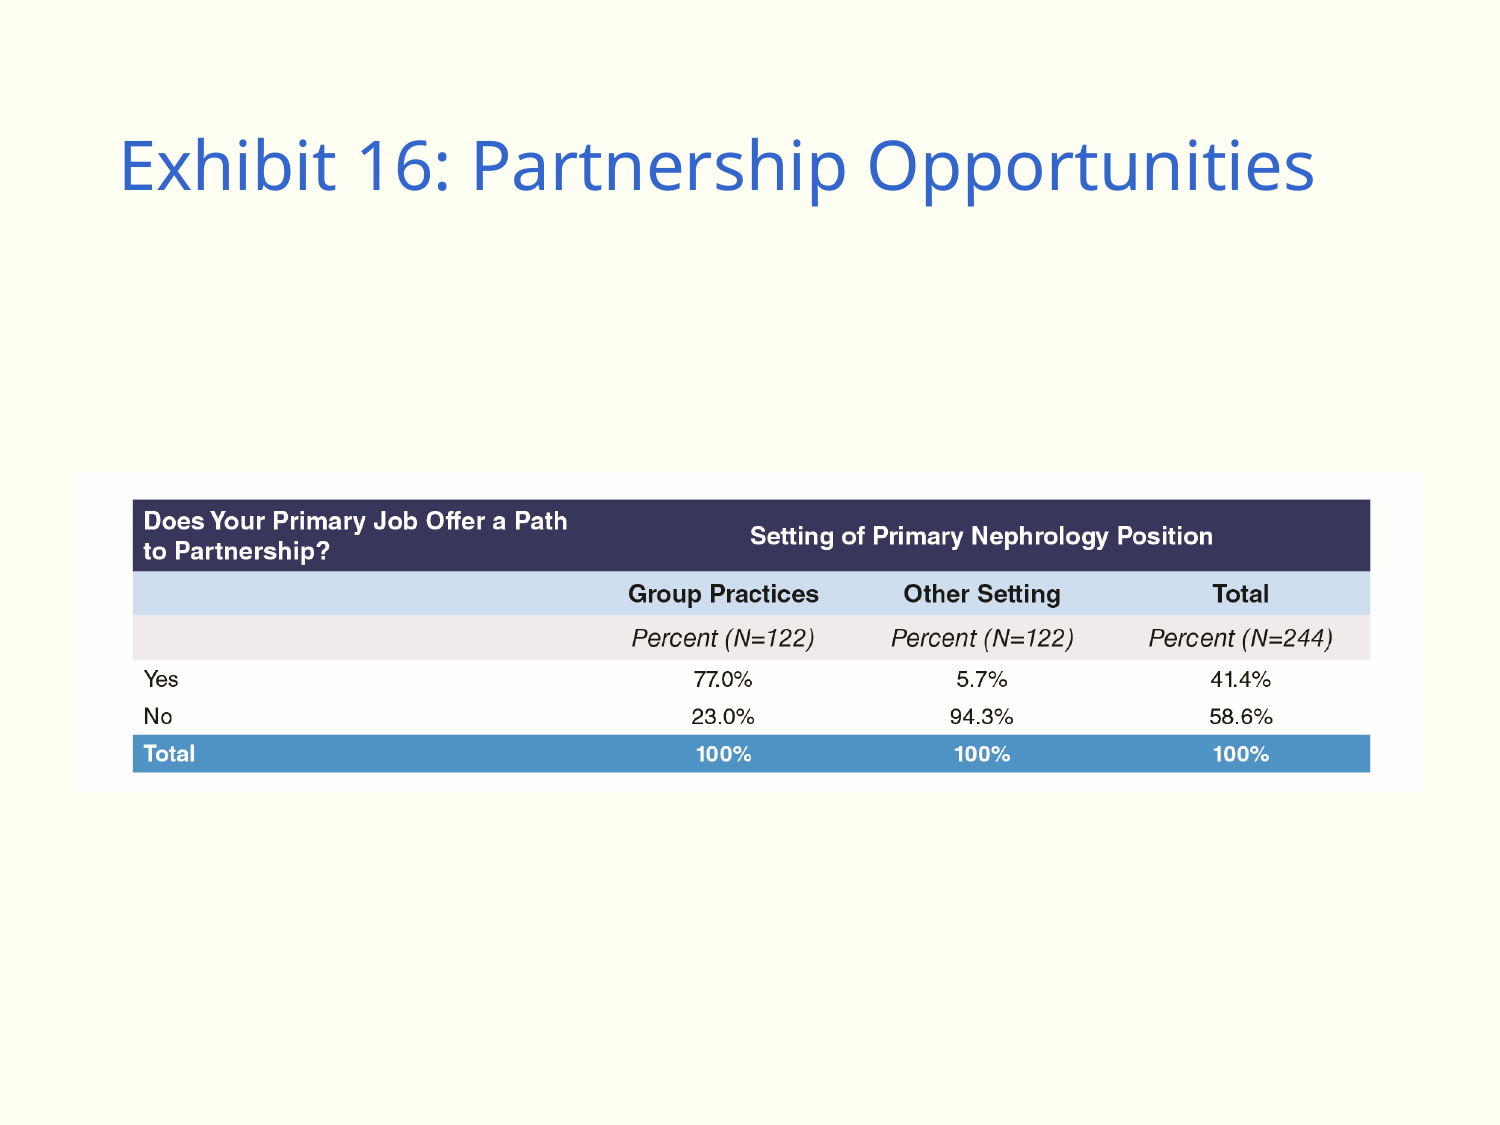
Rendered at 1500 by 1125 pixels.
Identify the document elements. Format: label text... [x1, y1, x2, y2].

title Exhibit 16: Partnership Opportunities [103, 59, 1397, 278]
picture [74, 472, 1425, 792]
